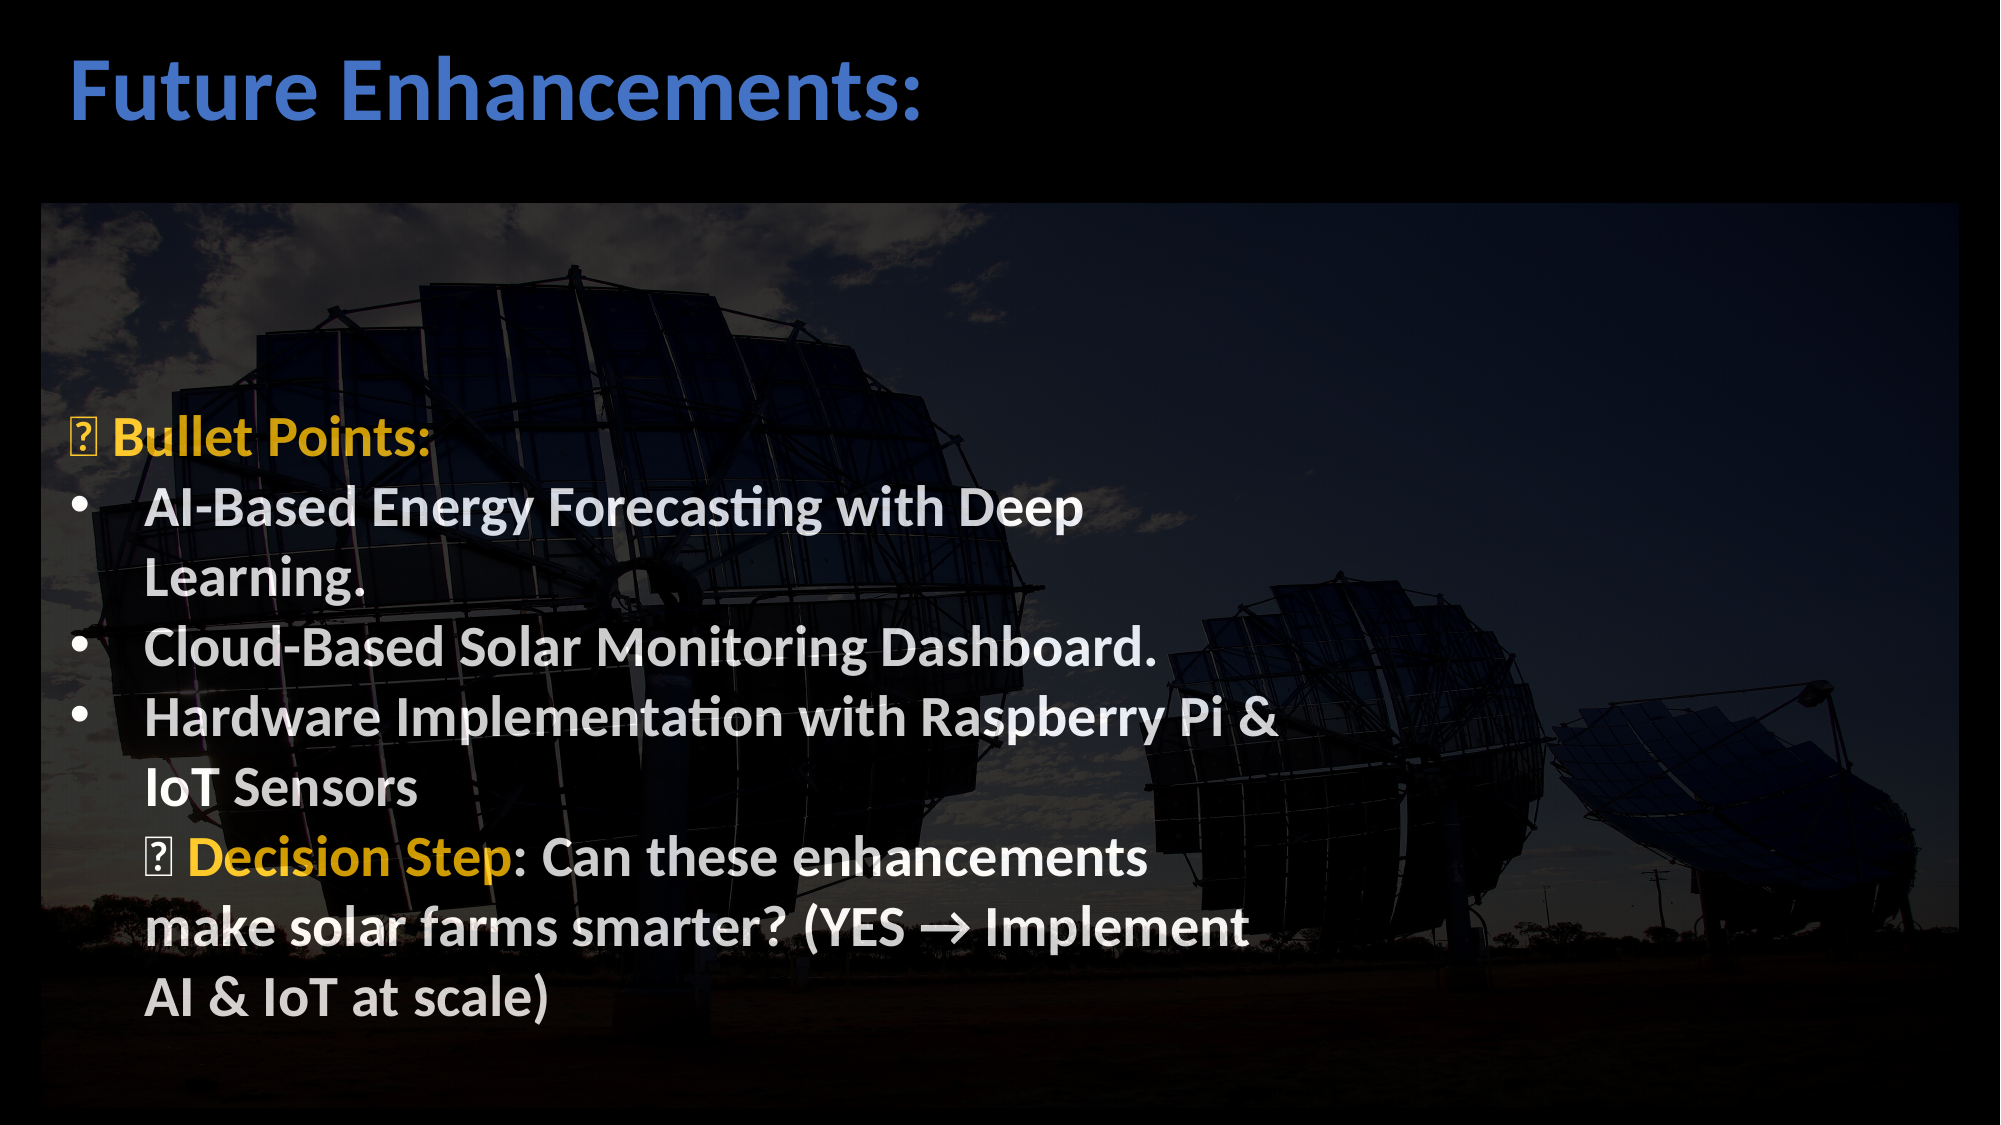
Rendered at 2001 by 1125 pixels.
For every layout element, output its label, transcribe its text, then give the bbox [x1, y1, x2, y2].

picture [41, 203, 1959, 1108]
text_box Future Enhancements: [54, 21, 1181, 146]
